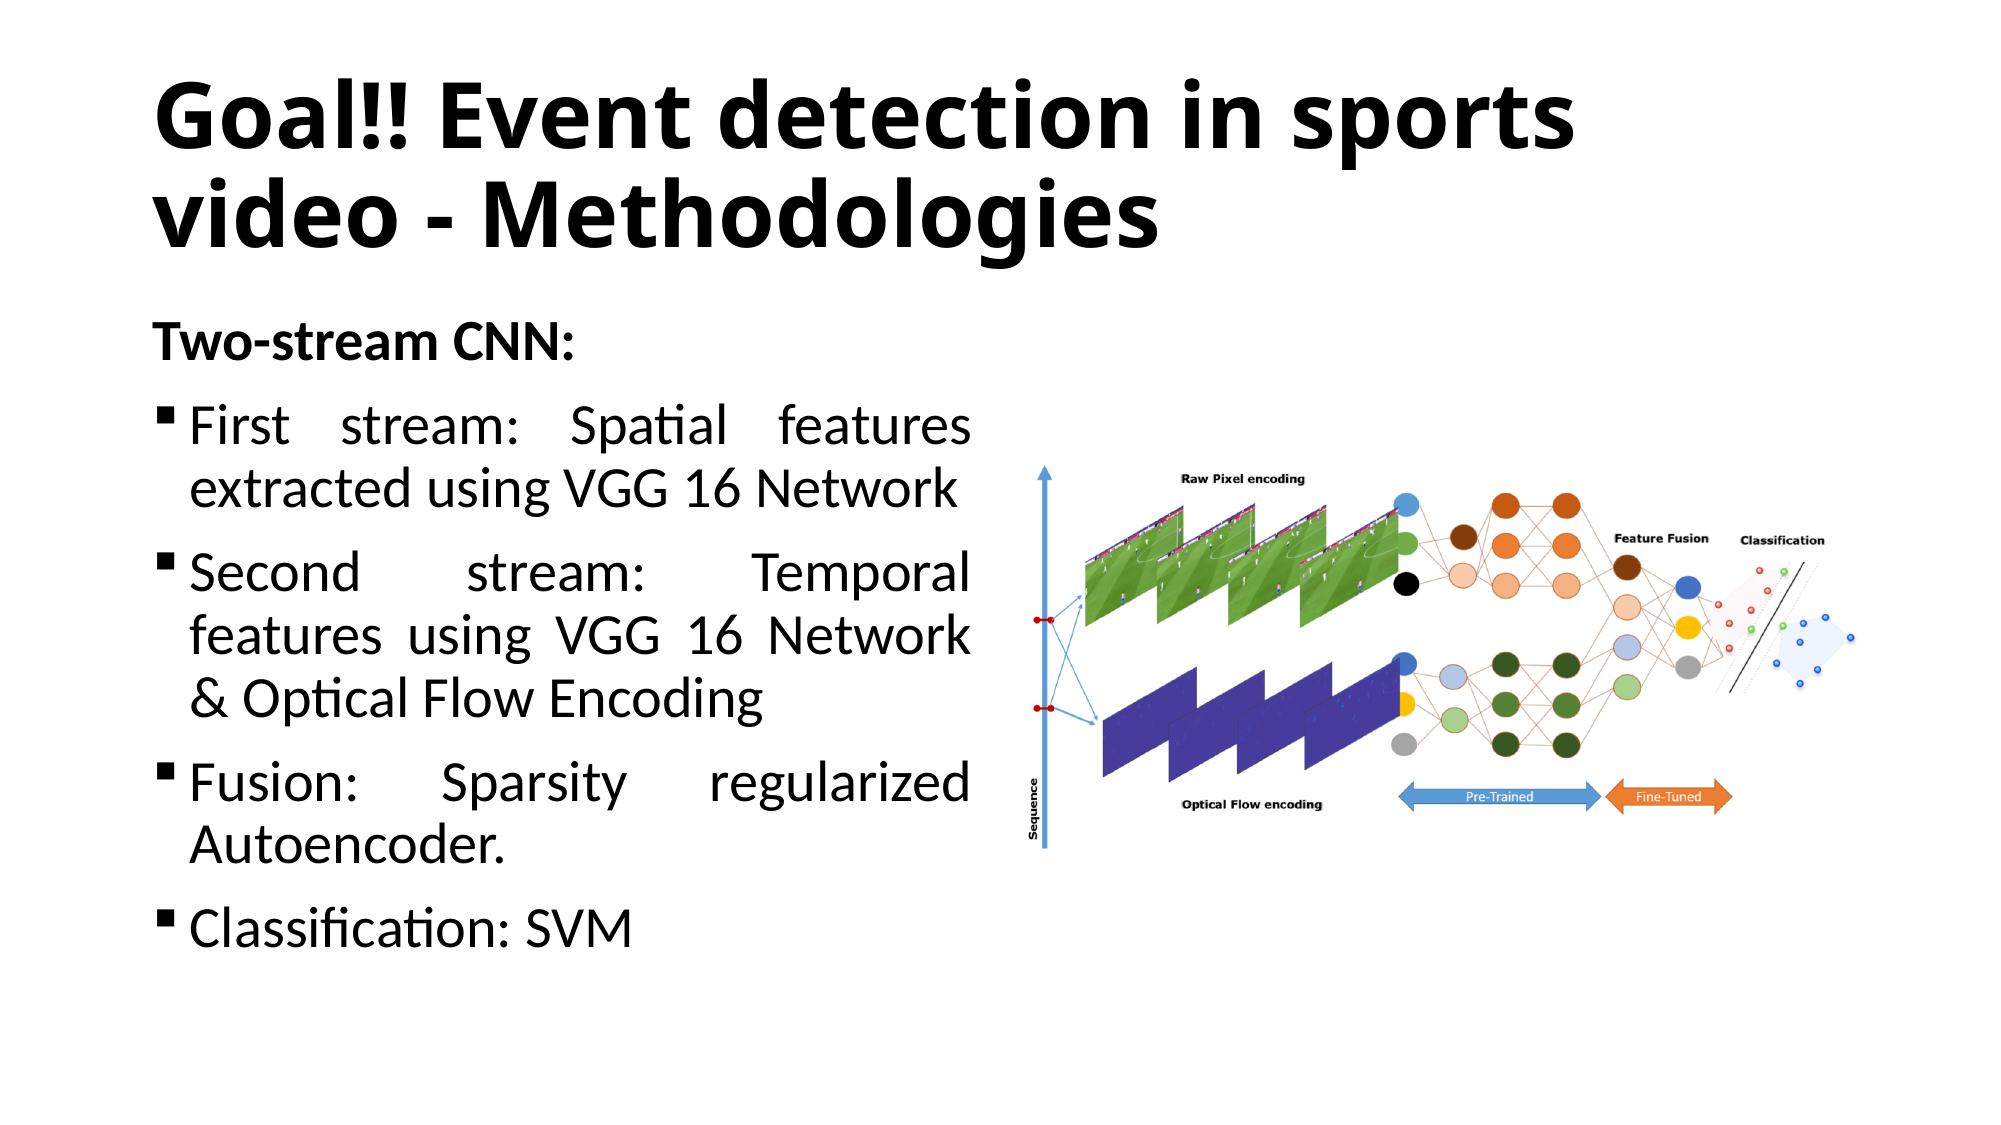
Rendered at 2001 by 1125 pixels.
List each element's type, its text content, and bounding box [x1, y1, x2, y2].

list Two-stream CNN: First stream: Spatial features extracted using VGG 16 Network Second stream: Temporal features using VGG 16 Network & Optical Flow Encoding Fusion: Sparsity regularized Autoencoder. Classification: SVM [137, 302, 988, 1017]
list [1012, 460, 1863, 853]
title Goal!! Event detection in sports video - Methodologies [137, 59, 1863, 278]
